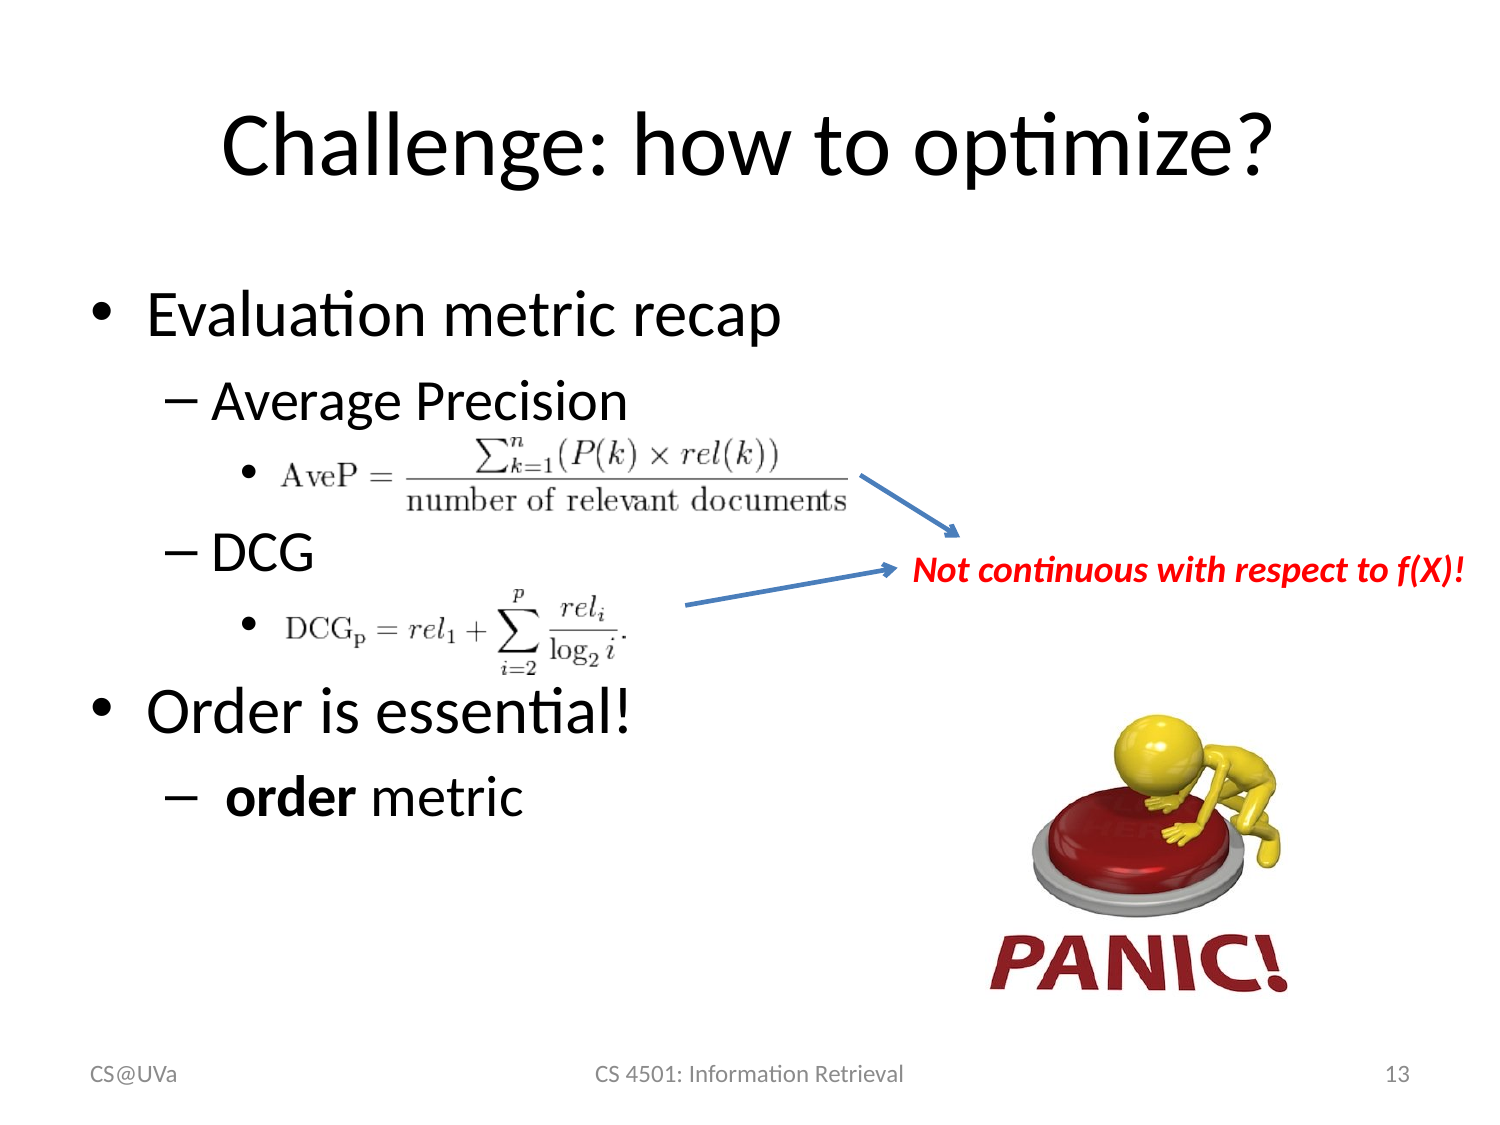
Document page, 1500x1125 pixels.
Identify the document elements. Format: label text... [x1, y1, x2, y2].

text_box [684, 474, 1486, 606]
slide_number 13 [1074, 1042, 1425, 1103]
title Challenge: how to optimize? [75, 45, 1425, 233]
footer CS 4501: Information Retrieval [512, 1042, 988, 1103]
slide_number CS@UVa [75, 1042, 425, 1103]
picture [279, 437, 848, 513]
picture [284, 588, 627, 676]
picture [985, 712, 1288, 999]
